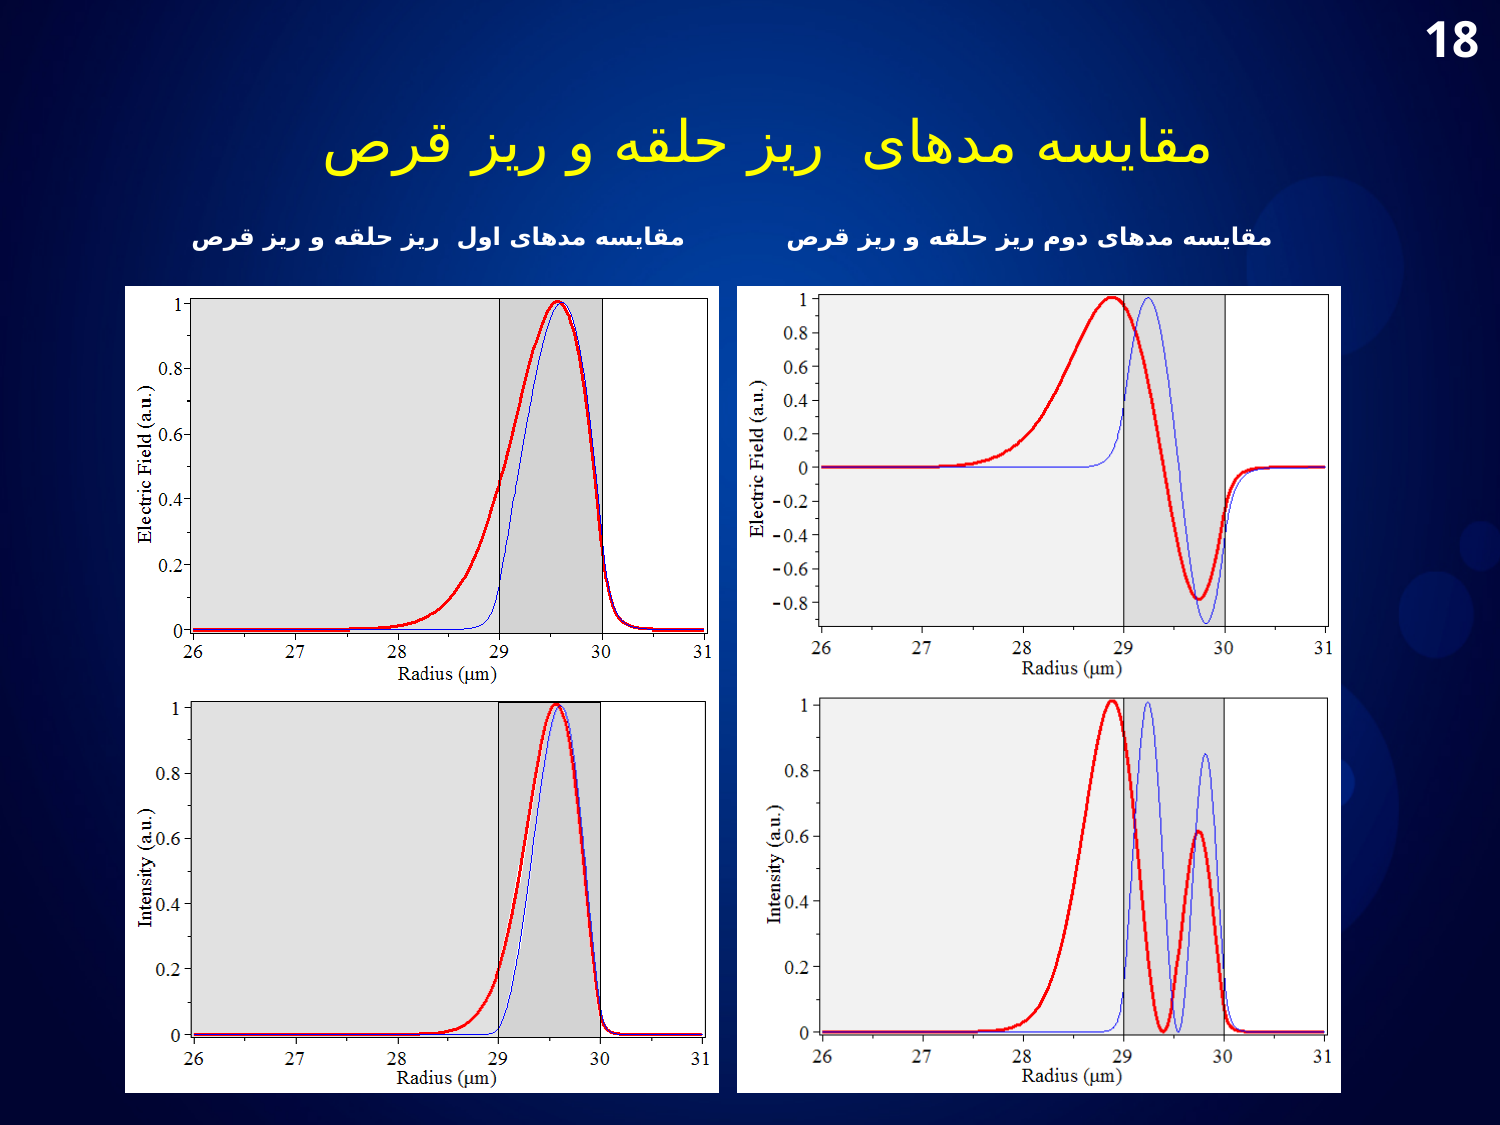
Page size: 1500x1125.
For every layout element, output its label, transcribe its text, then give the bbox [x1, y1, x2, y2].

text_box 18 [1403, 0, 1500, 75]
title مقایسه مدهای ریز حلقه و ریز قرص [225, 45, 1313, 233]
picture [0, 0, 1500, 1125]
text_box مقایسه مدهای دوم ریز حلقه و ریز قرص [762, 198, 1288, 284]
text_box مقایسه مدهای اول ریز حلقه و ریز قرص [174, 198, 700, 284]
